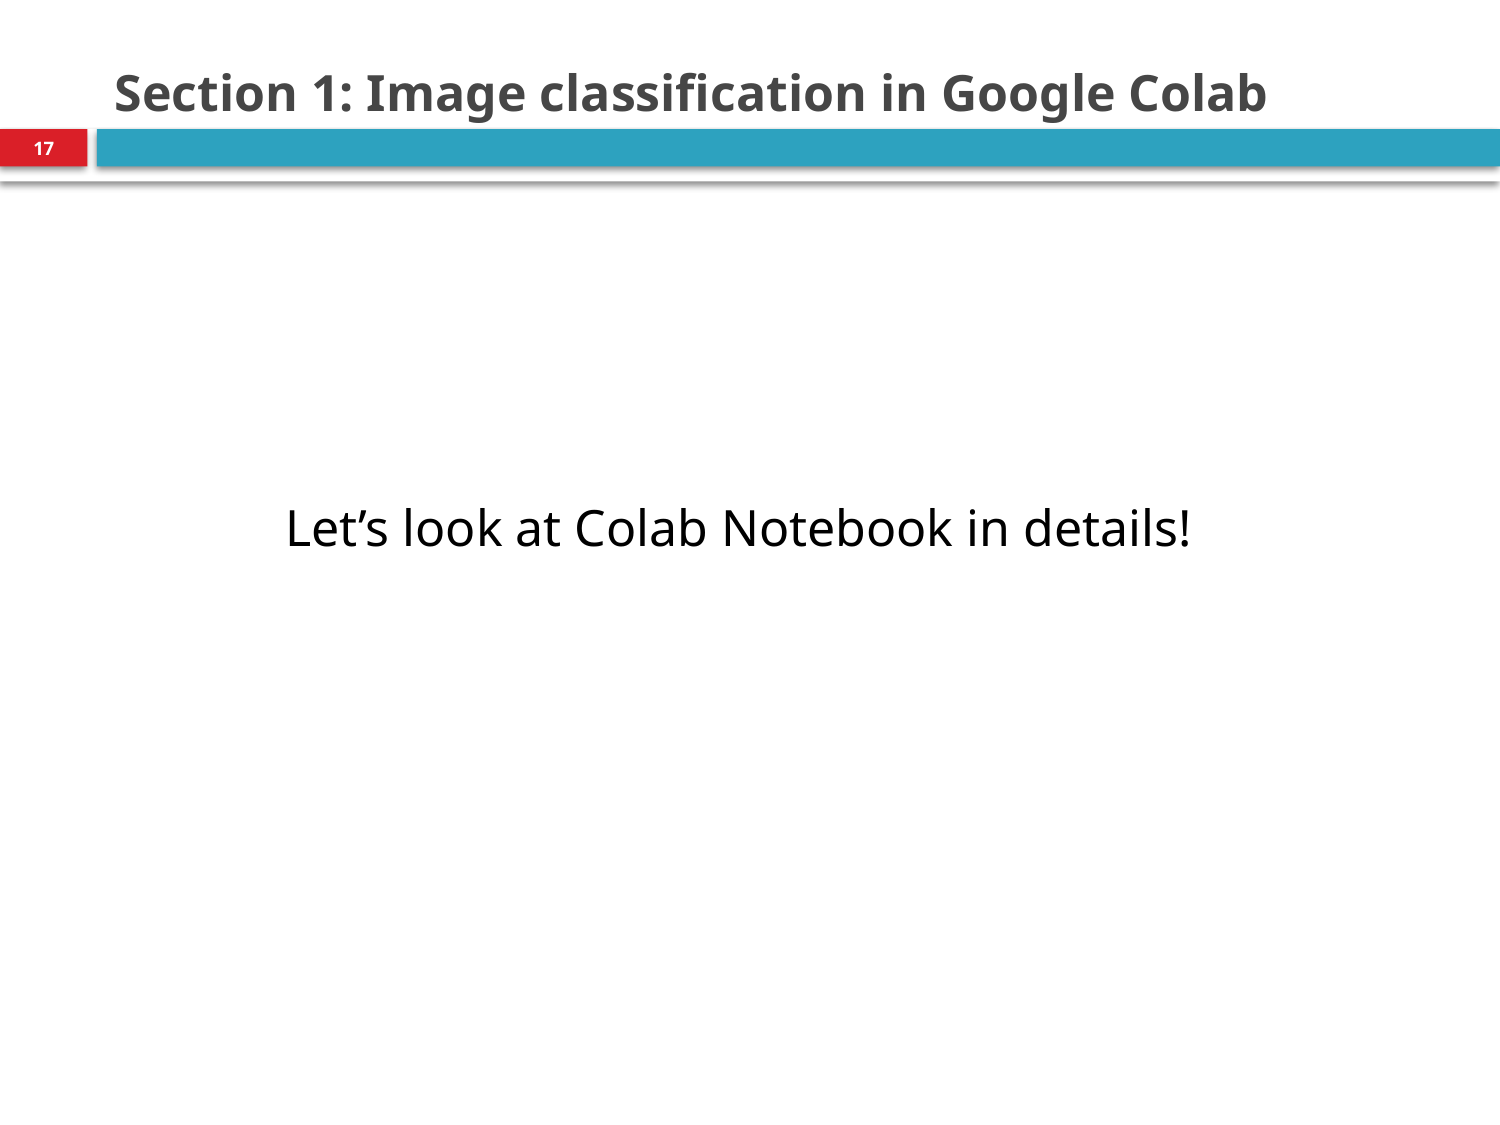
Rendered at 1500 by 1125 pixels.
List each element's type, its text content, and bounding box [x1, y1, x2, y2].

slide_number 17 [0, 129, 88, 170]
title Section 1: Image classification in Google Colab [99, 25, 1438, 129]
text_box Let’s look at Colab Notebook in details! [270, 488, 1221, 564]
